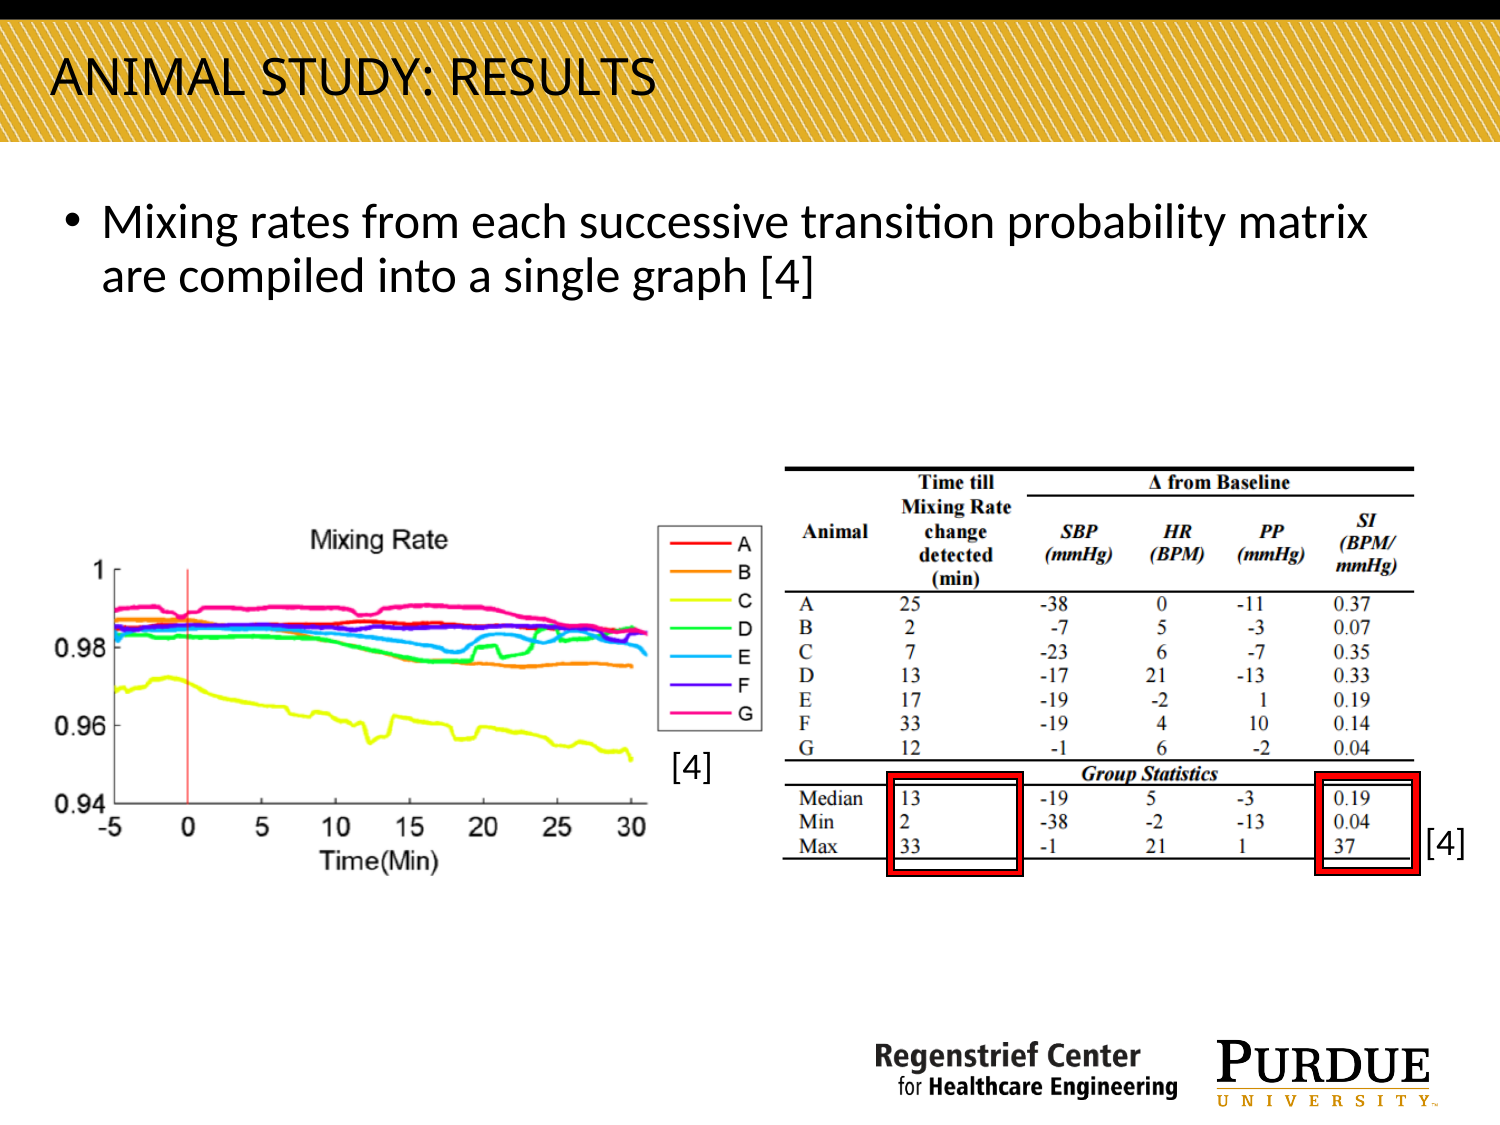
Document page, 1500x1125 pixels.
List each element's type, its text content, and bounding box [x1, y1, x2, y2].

picture [48, 524, 764, 881]
picture [767, 451, 1422, 862]
list Mixing rates from each successive transition probability matrix are compiled into a single graph [4] [49, 187, 1425, 1012]
text_box [1314, 862, 1421, 876]
text_box [886, 862, 1024, 877]
list Animal study: Results [35, 43, 1380, 156]
text_box [4] [1421, 810, 1486, 870]
picture [876, 1041, 1177, 1100]
text_box [4] [656, 735, 728, 795]
